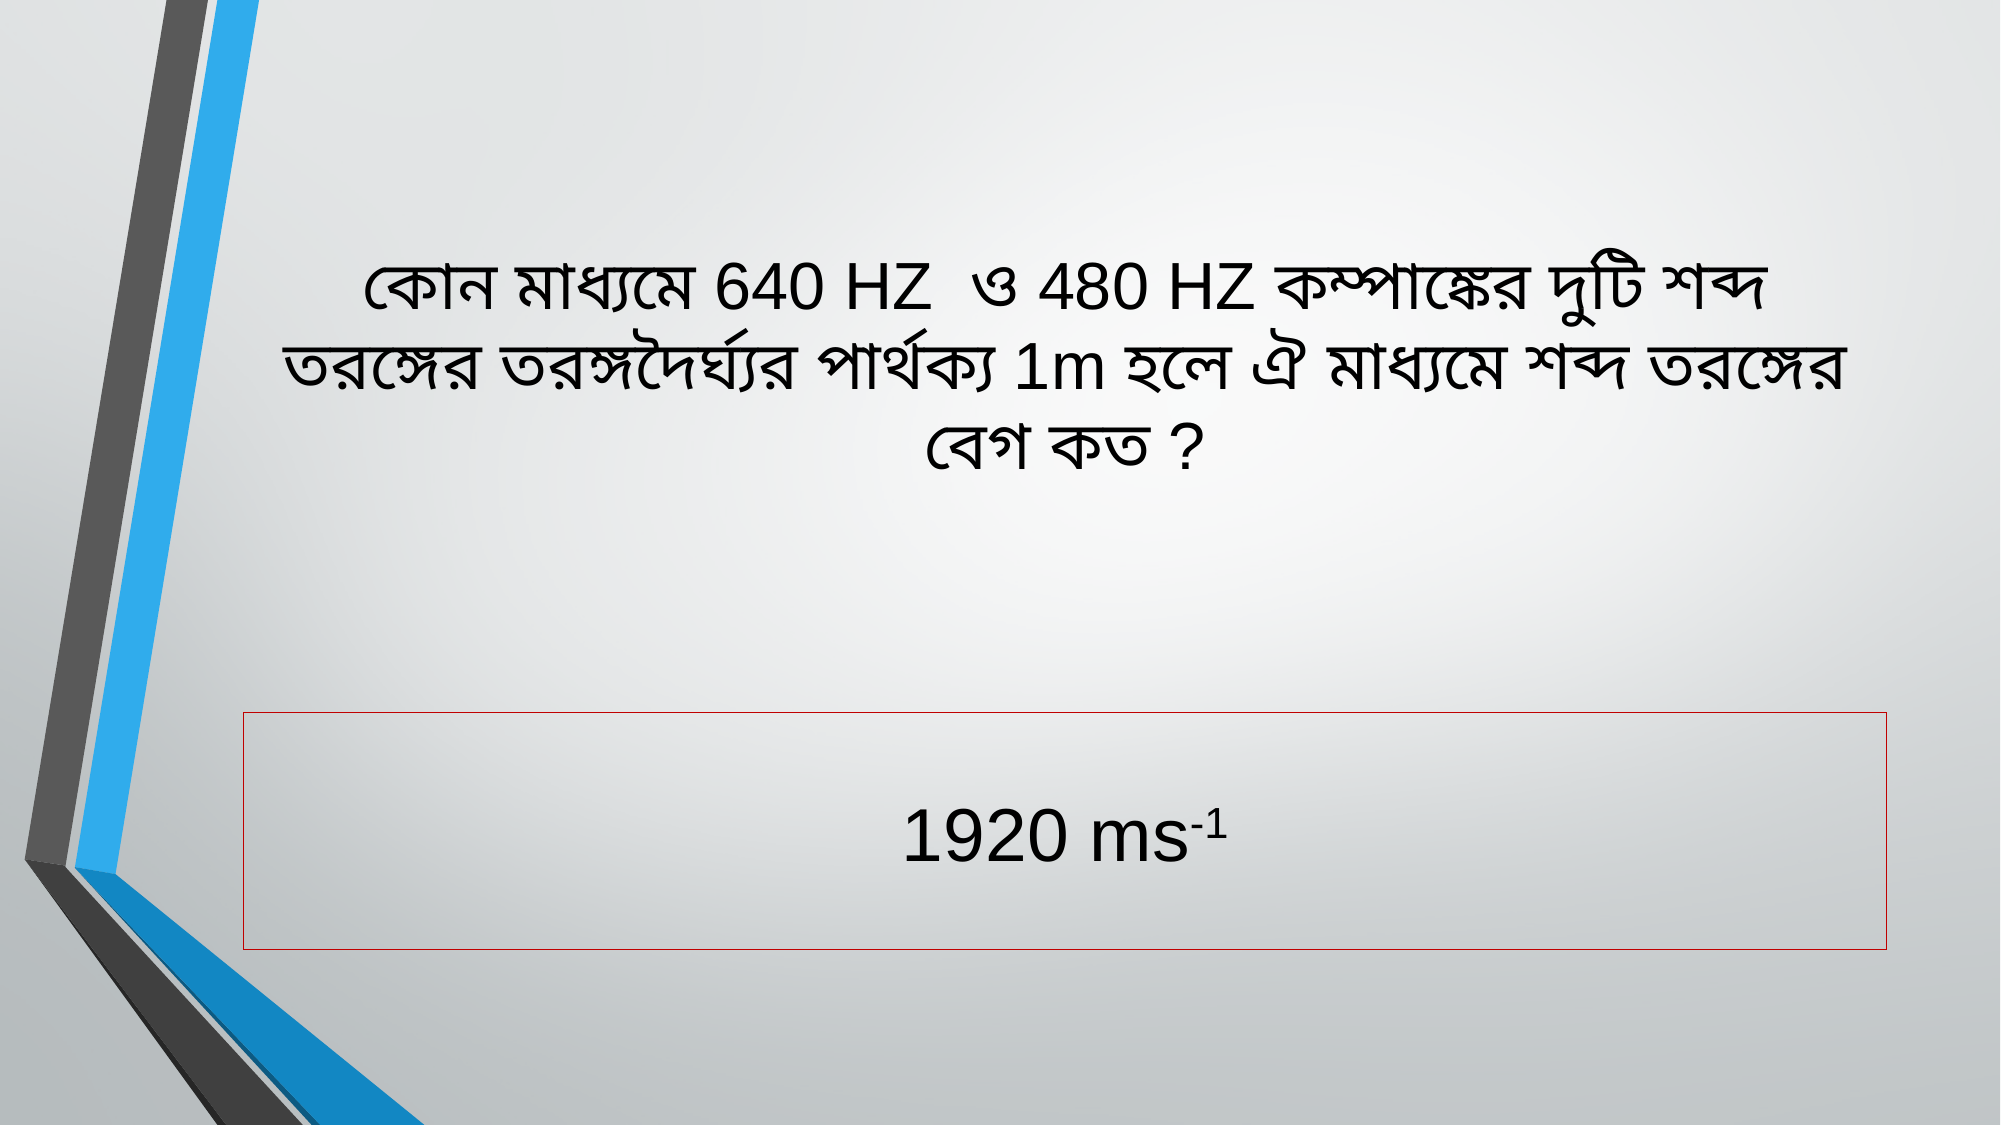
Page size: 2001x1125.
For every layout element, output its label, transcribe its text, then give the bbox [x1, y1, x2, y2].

title কোন মাধ্যমে 640 HZ ও 480 HZ কম্পাঙ্কের দুটি শব্দ তরঙ্গের তরঙ্গদৈর্ঘ্যর পার্থক্য 1m হলে ঐ মাধ্যমে শব্দ তরঙ্গের বেগ কত ? [243, 112, 1887, 613]
list 1920 ms-1 [243, 712, 1887, 950]
